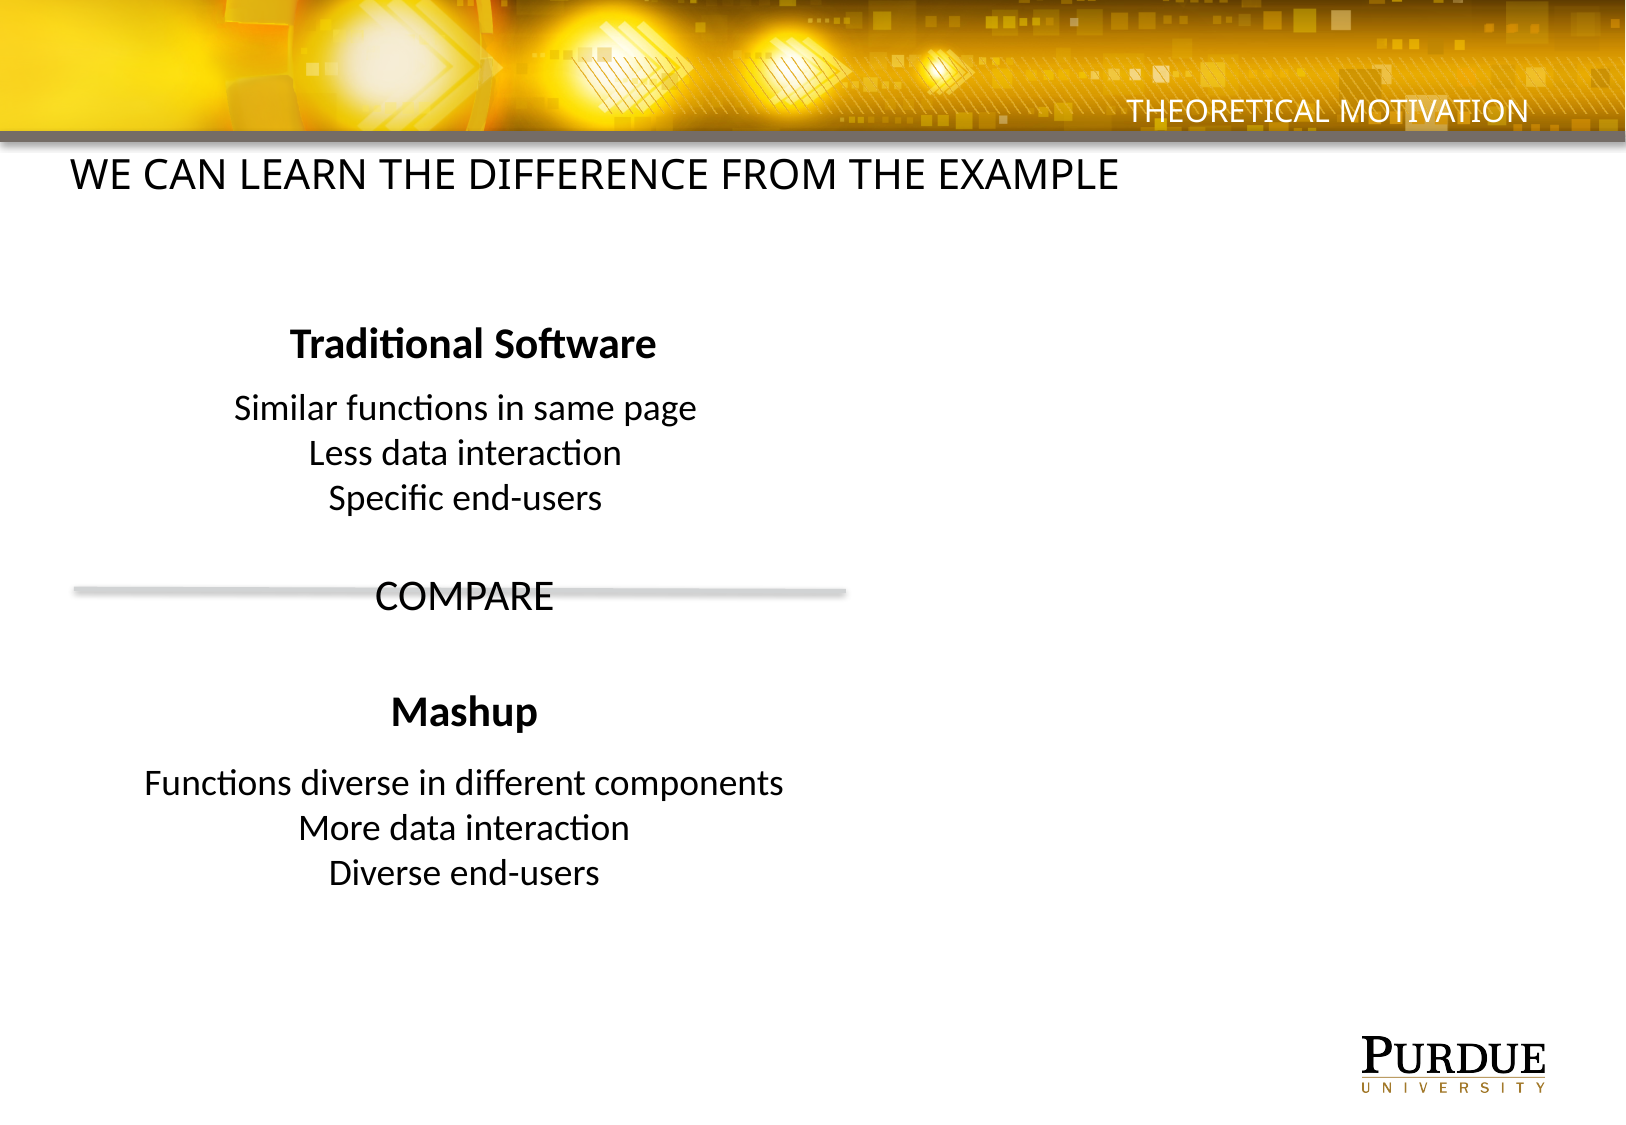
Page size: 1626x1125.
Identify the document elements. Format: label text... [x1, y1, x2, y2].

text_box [73, 588, 847, 592]
title Theoretical motivation [57, 88, 1545, 137]
text_box Similar functions in same page Less data interaction Specific end-users [201, 375, 730, 526]
text_box COMPARE [360, 601, 661, 627]
text_box Mashup [241, 675, 688, 743]
list We can learn the difference from the example [55, 140, 1545, 202]
picture [1362, 1036, 1545, 1093]
text_box Traditional Software [250, 307, 697, 375]
text_box Functions diverse in different components More data interaction Diverse end-users [119, 750, 810, 901]
picture [0, 0, 1626, 131]
text_box COMPARE [360, 559, 661, 587]
